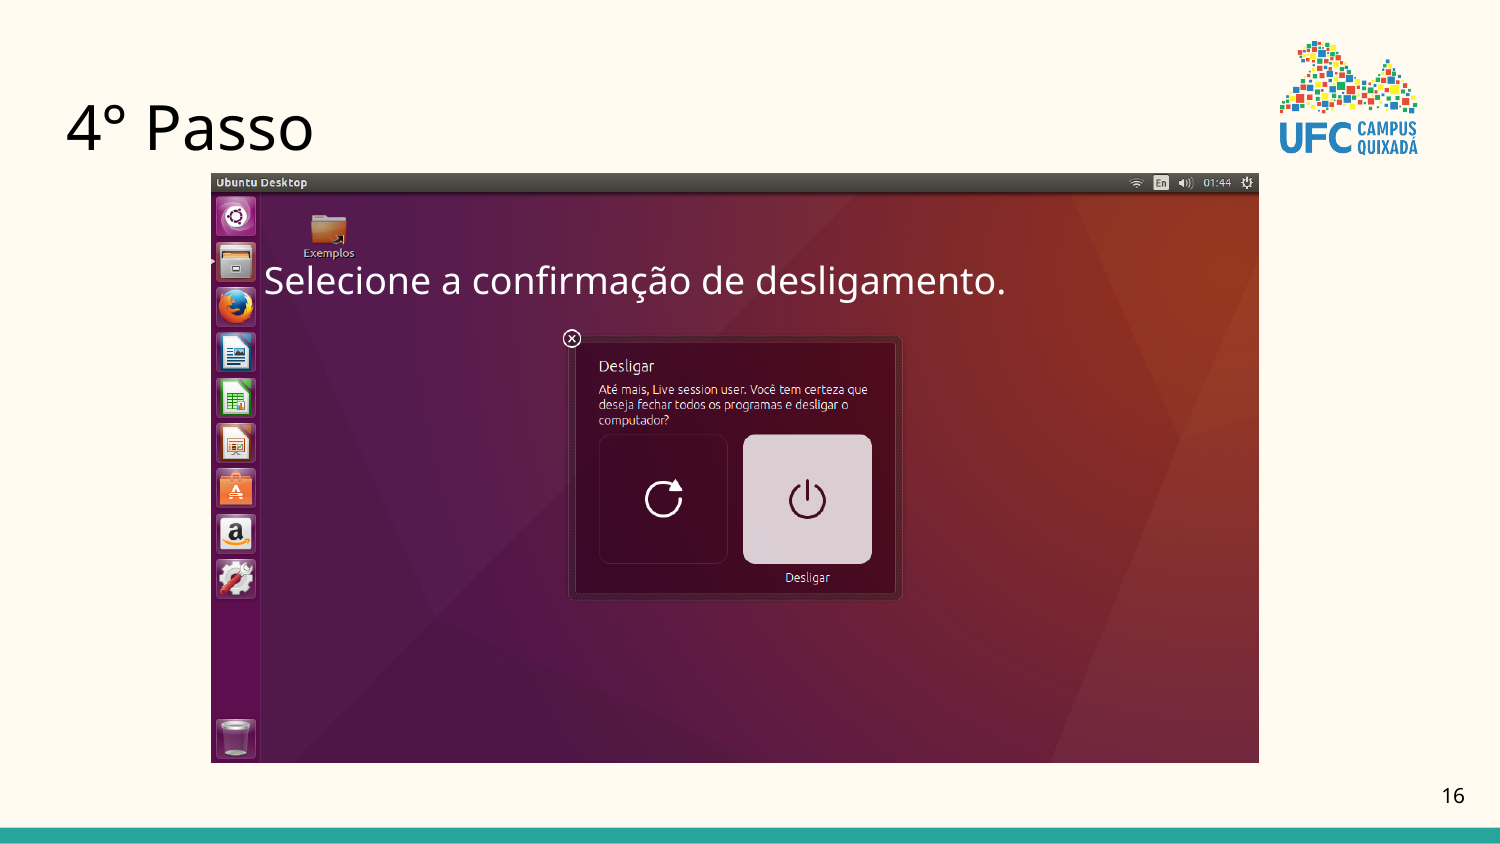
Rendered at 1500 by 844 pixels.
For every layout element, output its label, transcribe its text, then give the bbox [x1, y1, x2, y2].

picture [210, 19, 1456, 763]
slide_number ‹#› [1389, 764, 1480, 830]
title 4° Passo [51, 72, 1449, 174]
list Selecione a confirmação de desligamento. [248, 235, 1274, 793]
